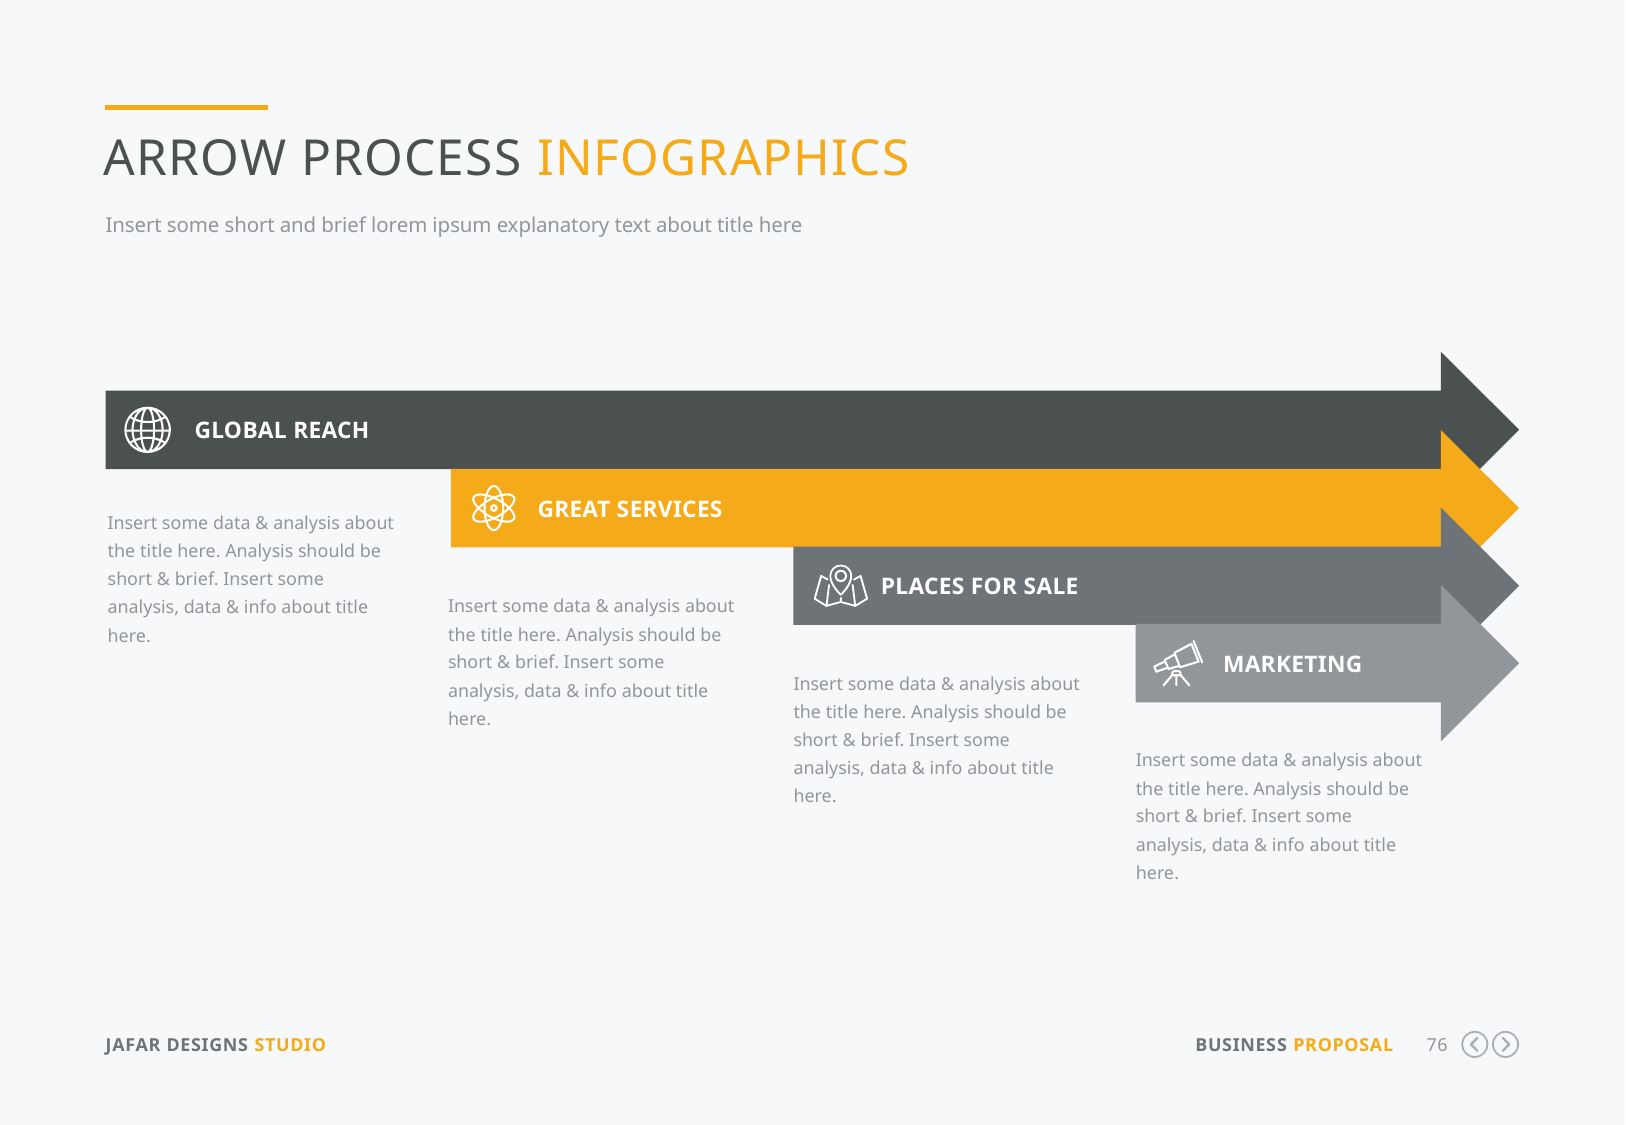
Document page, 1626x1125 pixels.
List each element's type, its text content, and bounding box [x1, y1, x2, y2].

text_box Places for Sale [880, 572, 1087, 600]
text_box Insert some data & analysis about the title here. Analysis should be short & brief. Insert some analysis, data & info about title here. [793, 665, 1085, 807]
text_box Global Reach [194, 416, 401, 444]
text_box [124, 406, 171, 454]
text_box [792, 504, 1521, 626]
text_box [470, 484, 517, 532]
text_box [813, 564, 869, 607]
text_box [449, 427, 1521, 549]
list Insert some short and brief lorem ipsum explanatory text about title here [105, 209, 1519, 241]
text_box [1134, 582, 1521, 744]
text_box Insert some data & analysis about the title here. Analysis should be short & brief. Insert some analysis, data & info about title here. [107, 505, 399, 646]
text_box Insert some data & analysis about the title here. Analysis should be short & brief. Insert some analysis, data & info about title here. [1135, 742, 1427, 883]
text_box [104, 349, 1521, 471]
text_box Marketing [1223, 649, 1429, 677]
text_box Insert some data & analysis about the title here. Analysis should be short & brief. Insert some analysis, data & info about title here. [448, 588, 740, 729]
text_box Great Services [537, 494, 744, 522]
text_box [1153, 639, 1204, 687]
list Arrow Process Infographics [103, 125, 1518, 188]
